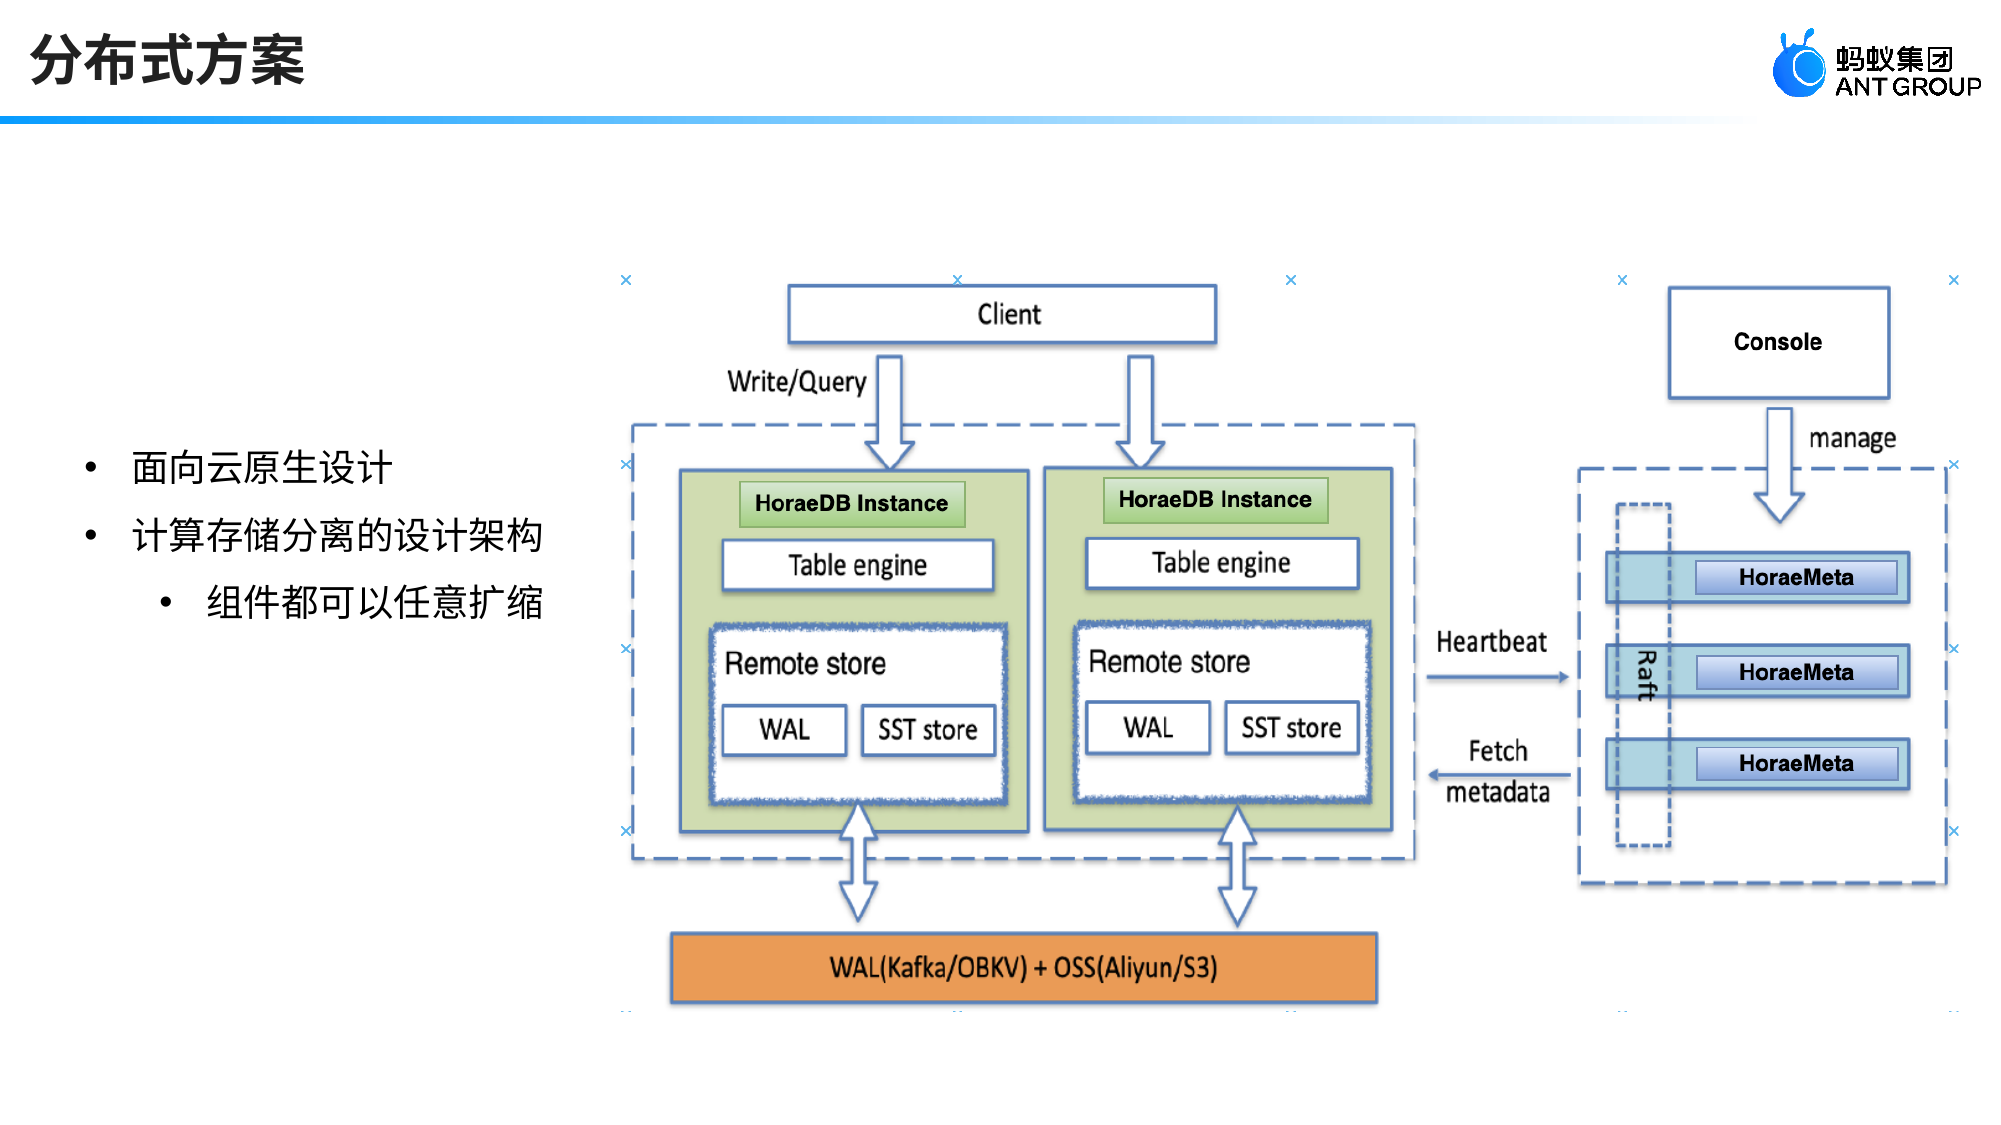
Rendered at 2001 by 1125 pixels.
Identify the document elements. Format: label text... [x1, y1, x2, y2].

text_box 面向云原生设计 计算存储分离的设计架构 组件都可以任意扩缩 [69, 414, 615, 632]
title 分布式方案 [13, 10, 1762, 105]
picture [1773, 28, 1981, 97]
picture [620, 275, 1960, 1012]
